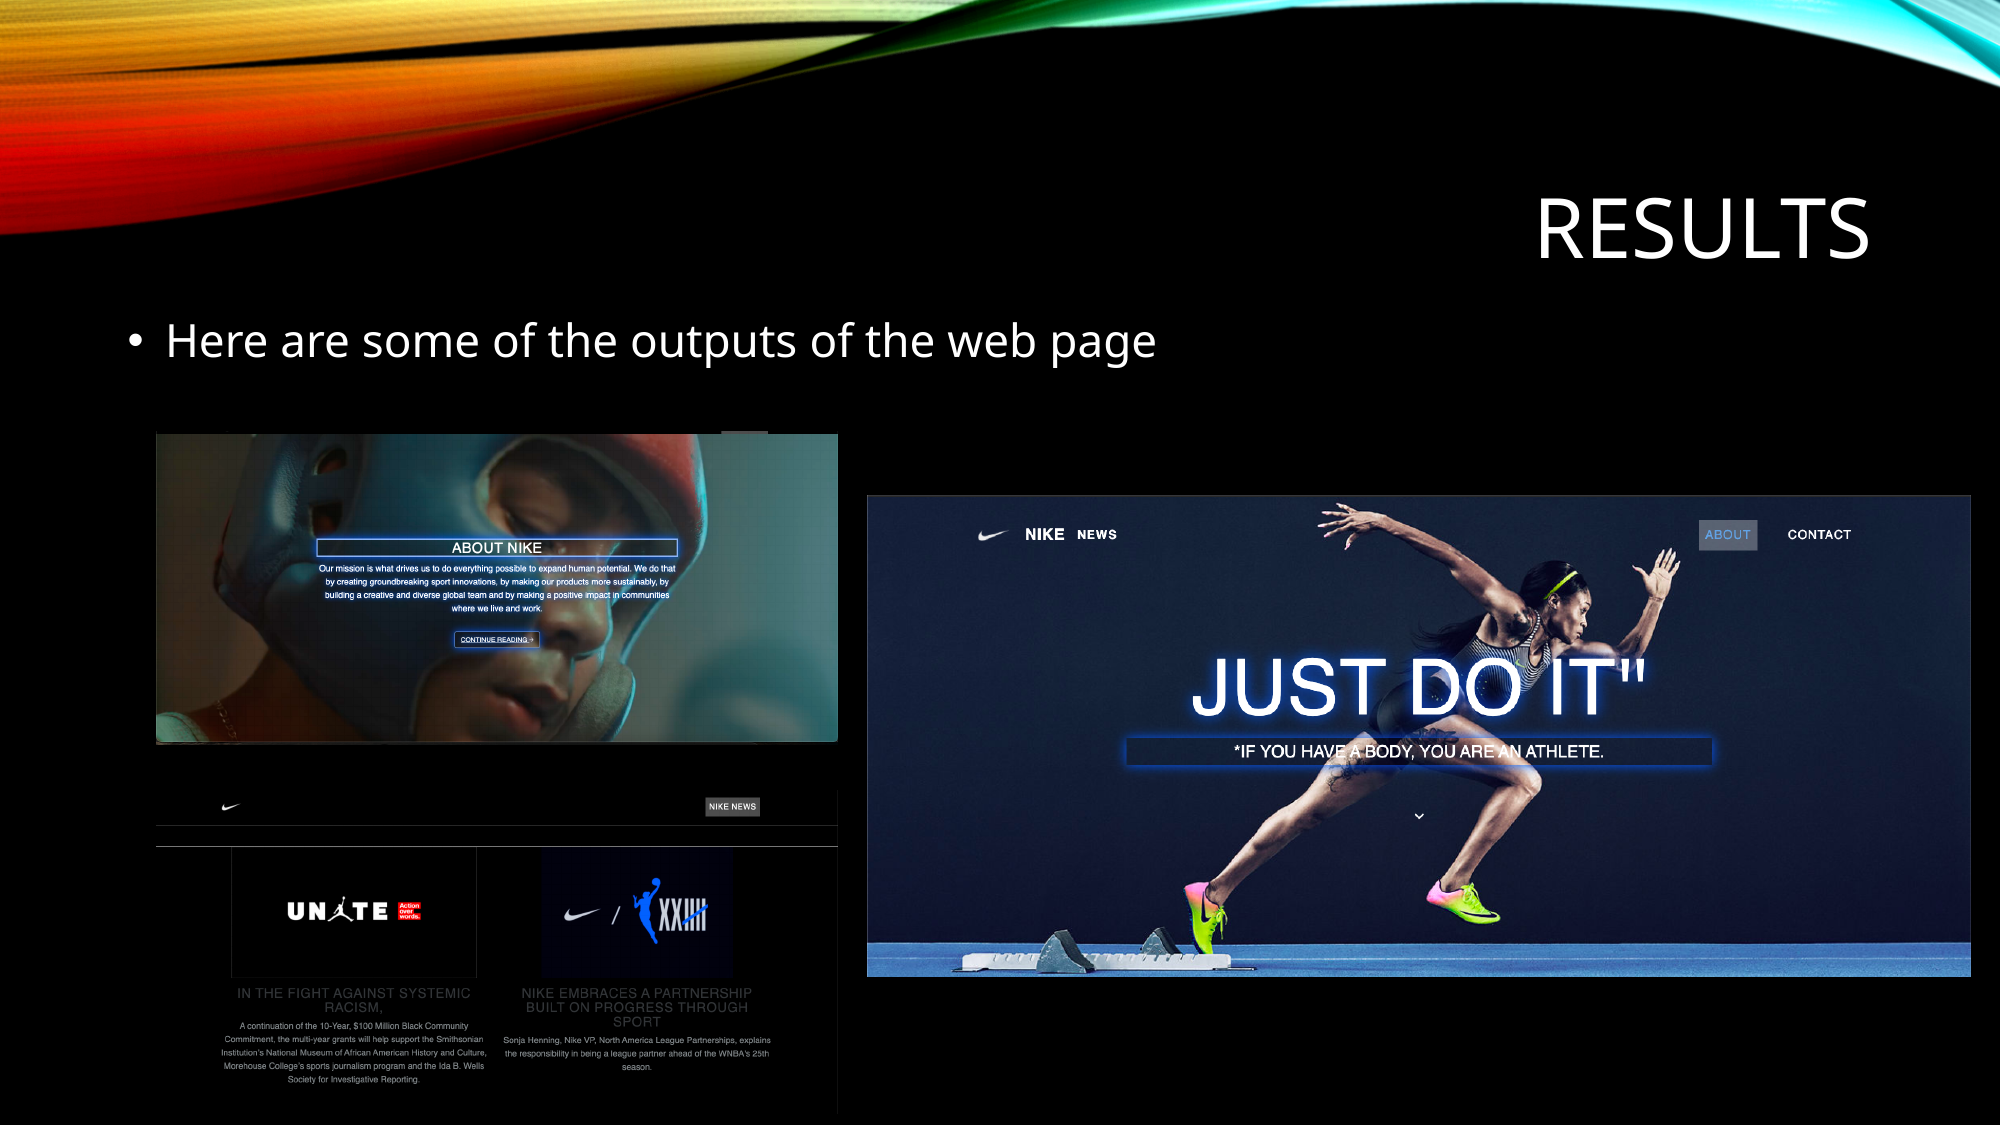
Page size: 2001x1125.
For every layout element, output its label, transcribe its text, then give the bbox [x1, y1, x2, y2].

picture [155, 790, 838, 1114]
picture [0, 0, 2000, 237]
title Results [474, 125, 1888, 310]
list Here are some of the outputs of the web page [112, 310, 1888, 971]
picture [155, 431, 838, 745]
picture [867, 495, 1971, 978]
